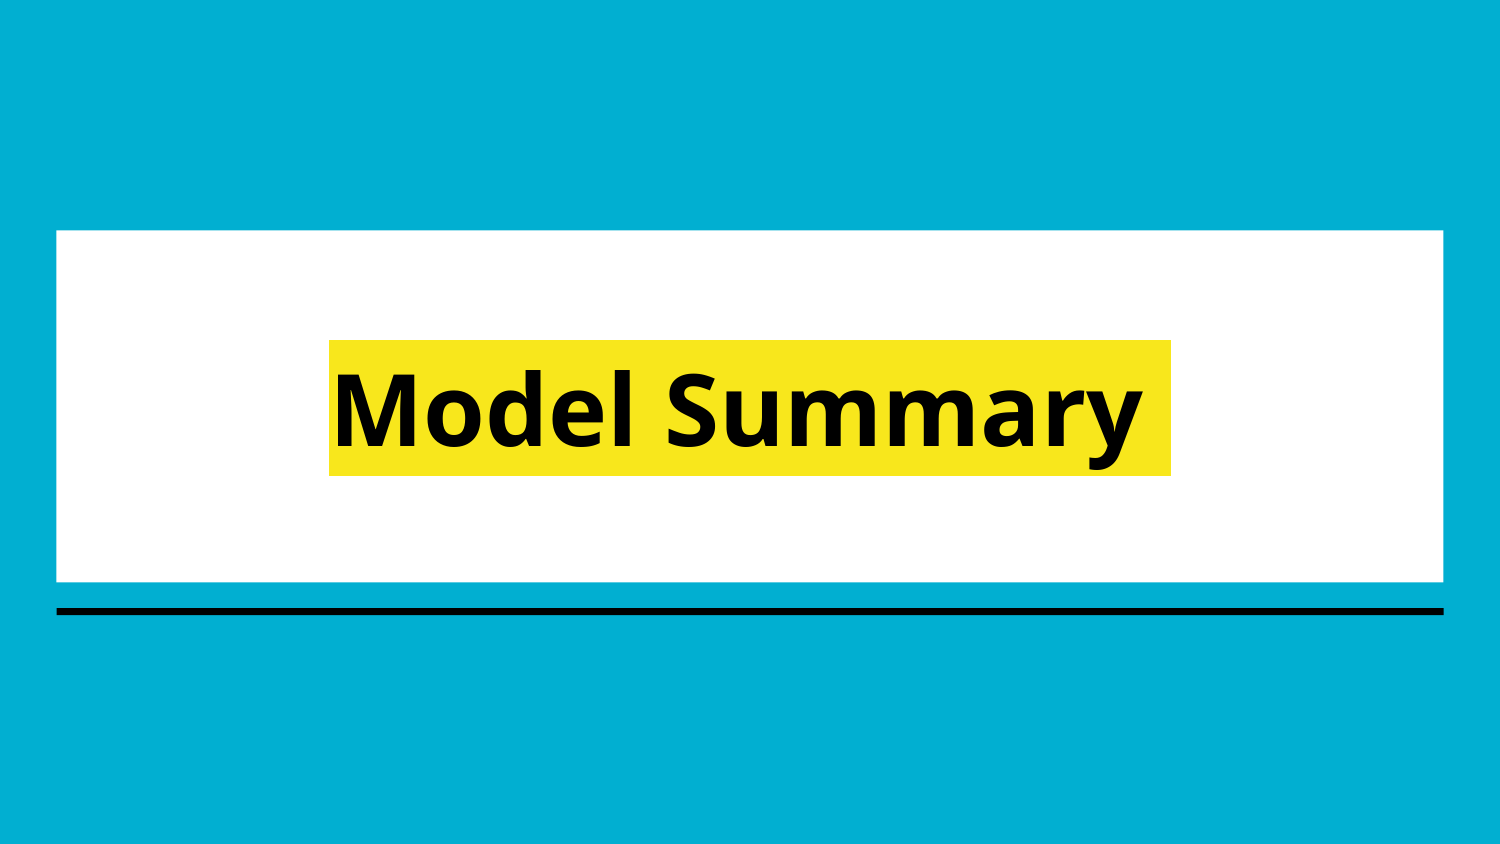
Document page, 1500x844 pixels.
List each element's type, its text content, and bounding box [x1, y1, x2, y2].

title Model Summary [56, 230, 1444, 583]
